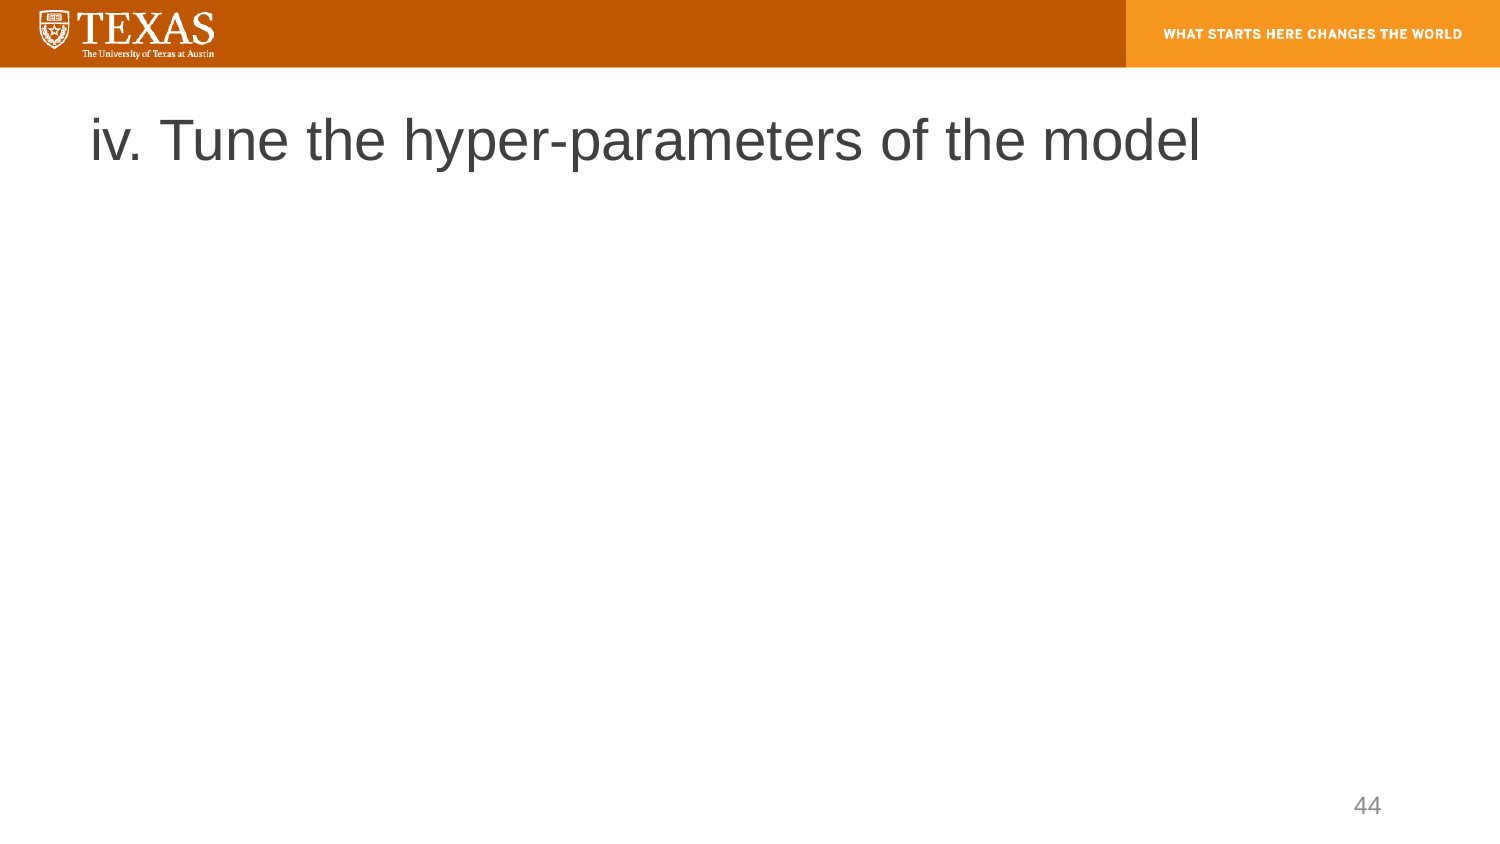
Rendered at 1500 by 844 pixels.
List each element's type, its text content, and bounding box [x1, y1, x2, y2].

slide_number 44 [1059, 782, 1397, 828]
picture [0, 0, 1500, 844]
title iv. Tune the hyper-parameters of the model [75, 90, 1425, 185]
